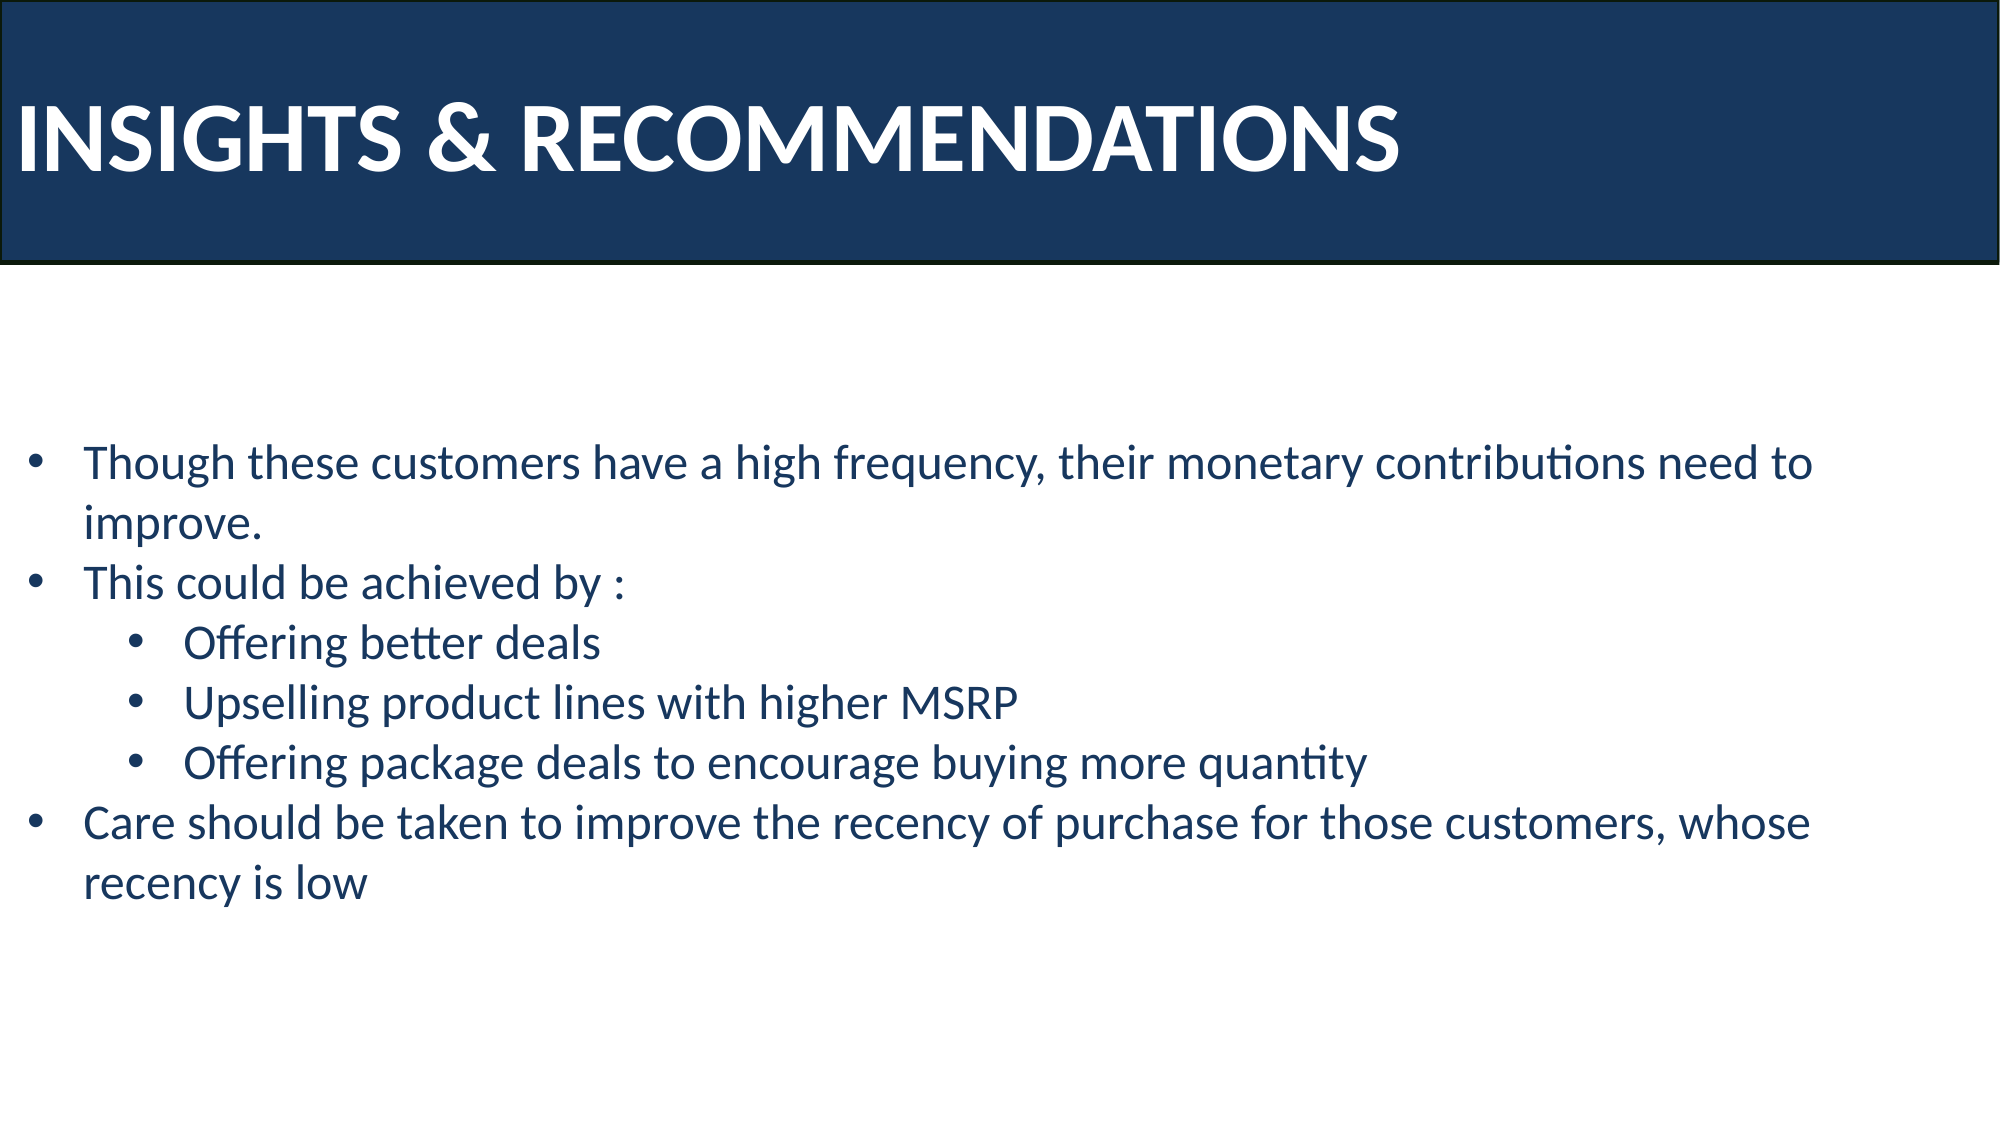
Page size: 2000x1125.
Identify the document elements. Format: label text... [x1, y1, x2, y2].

text_box INSIGHTS & RECOMMENDATIONS [0, 0, 2000, 265]
text_box Though these customers have a high frequency, their monetary contributions need to improve. This could be achieved by : Offering better deals Upselling product lines with higher MSRP Offering package deals to encourage buying more quantity Care should be taken to improve the recency of purchase for those customers, whose recency is low [12, 362, 1988, 1098]
